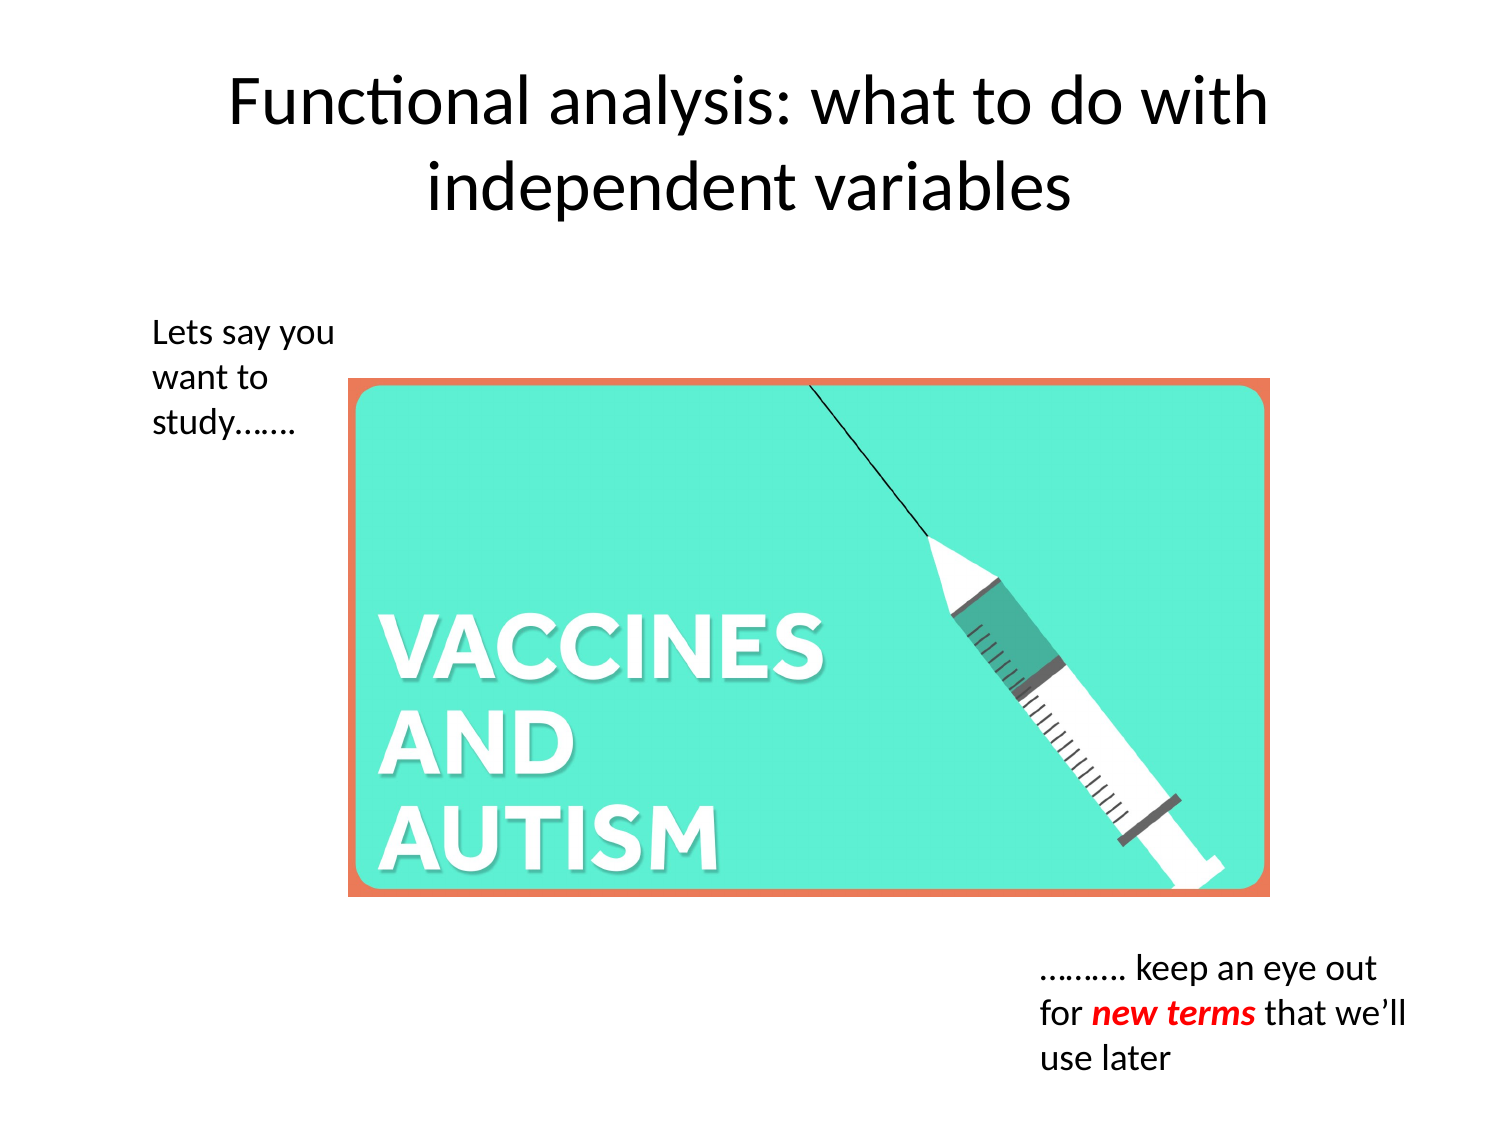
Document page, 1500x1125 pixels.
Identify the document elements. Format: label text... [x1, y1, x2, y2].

text_box ………. keep an eye out for new terms that we’ll use later [1025, 935, 1438, 1086]
picture [348, 378, 1270, 897]
text_box Lets say you want to study……. [137, 299, 425, 450]
title Functional analysis: what to do with independent variables [75, 45, 1425, 233]
